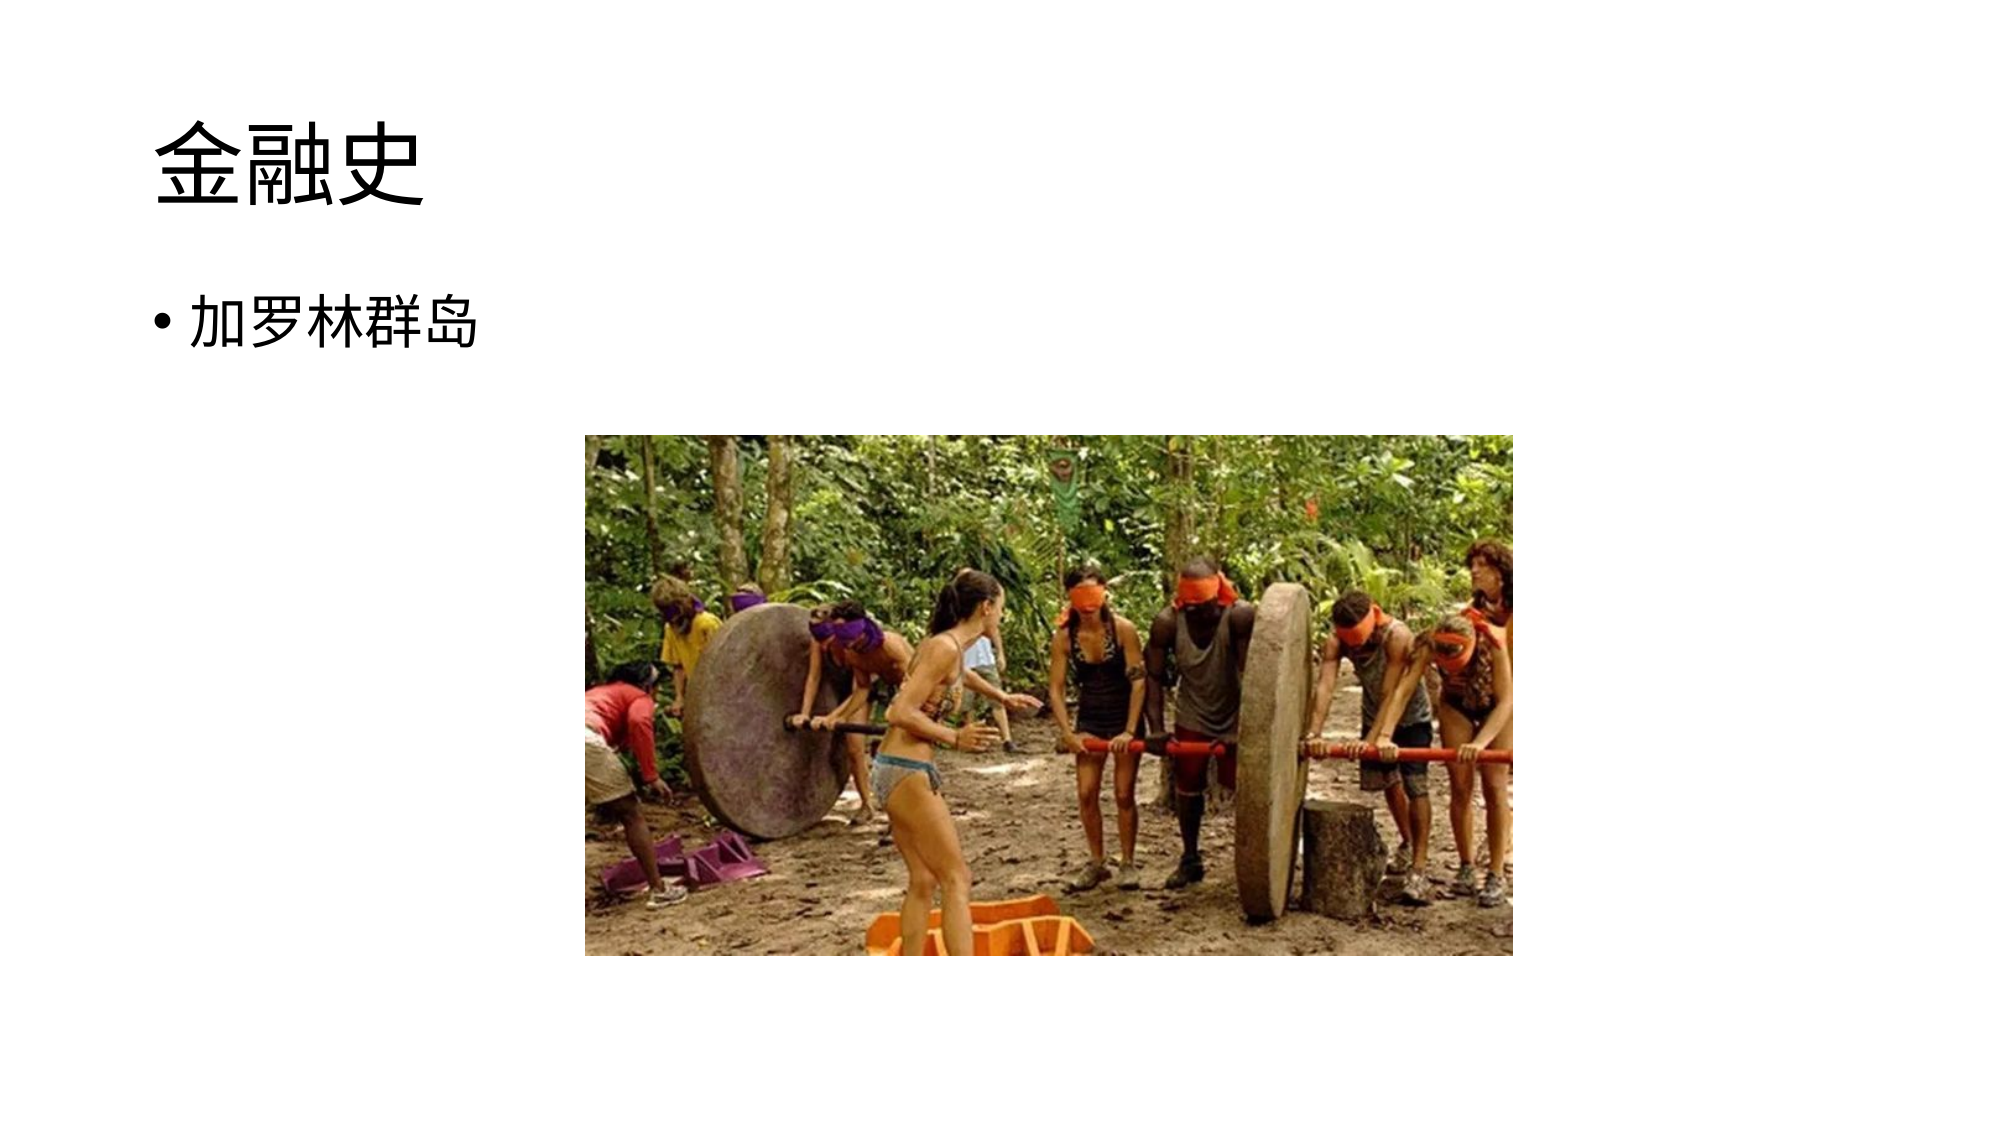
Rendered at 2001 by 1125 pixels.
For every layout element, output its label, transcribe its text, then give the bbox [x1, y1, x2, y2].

list 加罗林群岛 [137, 285, 1863, 1000]
picture [585, 435, 1513, 956]
title 金融史 [137, 59, 1863, 278]
